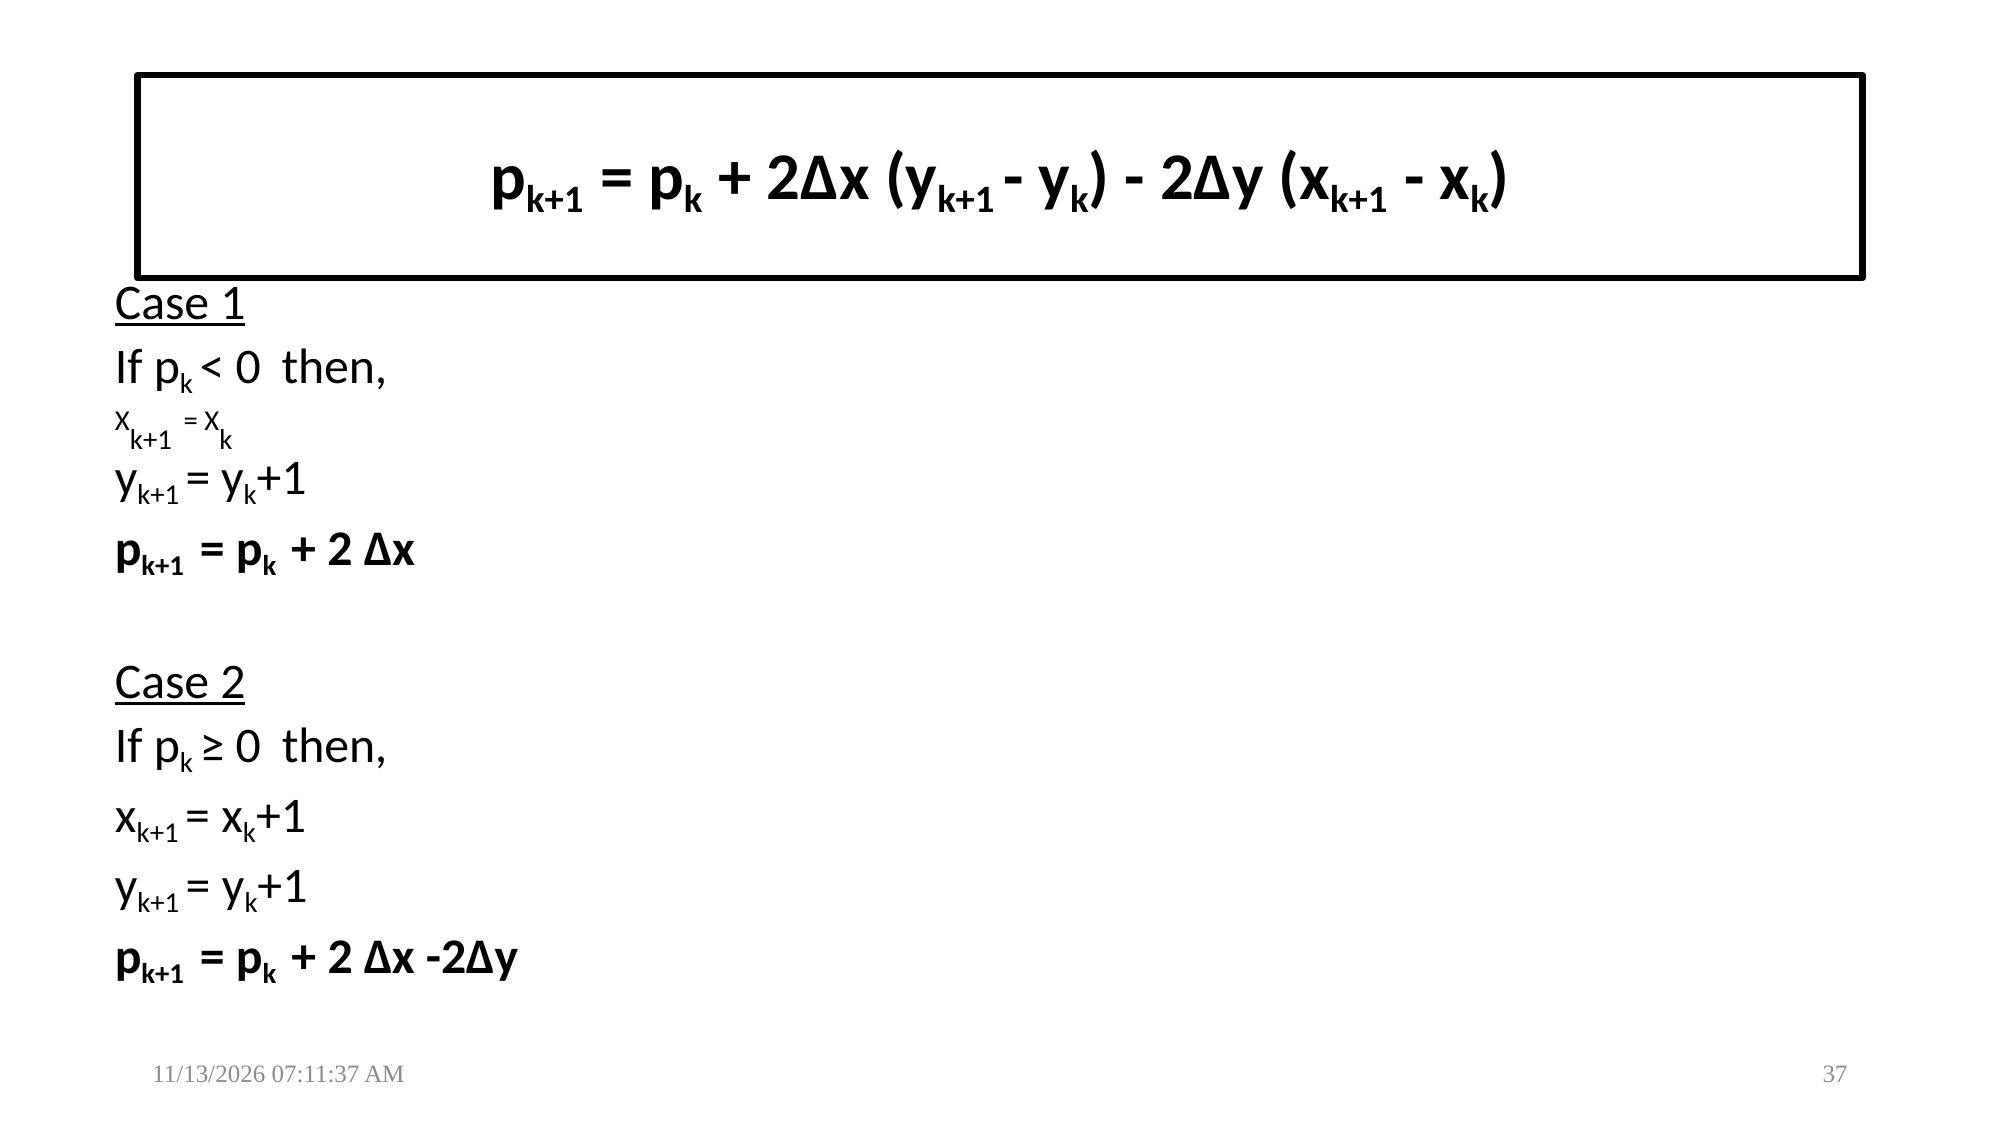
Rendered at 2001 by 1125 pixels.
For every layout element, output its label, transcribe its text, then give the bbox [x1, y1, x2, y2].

list Case 1 If pk < 0 then, Xk+1 = Xk yk+1 = yk+1 pk+1 = pk + 2 Δx Case 2 If pk ≥ 0 then, xk+1 = xk+1 yk+1 = yk+1 pk+1 = pk + 2 Δx -2Δy [99, 262, 1900, 1005]
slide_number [137, 1042, 588, 1103]
title pk+1 = pk + 2Δx (yk+1 - yk) - 2Δy (xk+1 - xk) [137, 75, 1863, 262]
slide_number 37 [1412, 1042, 1863, 1103]
